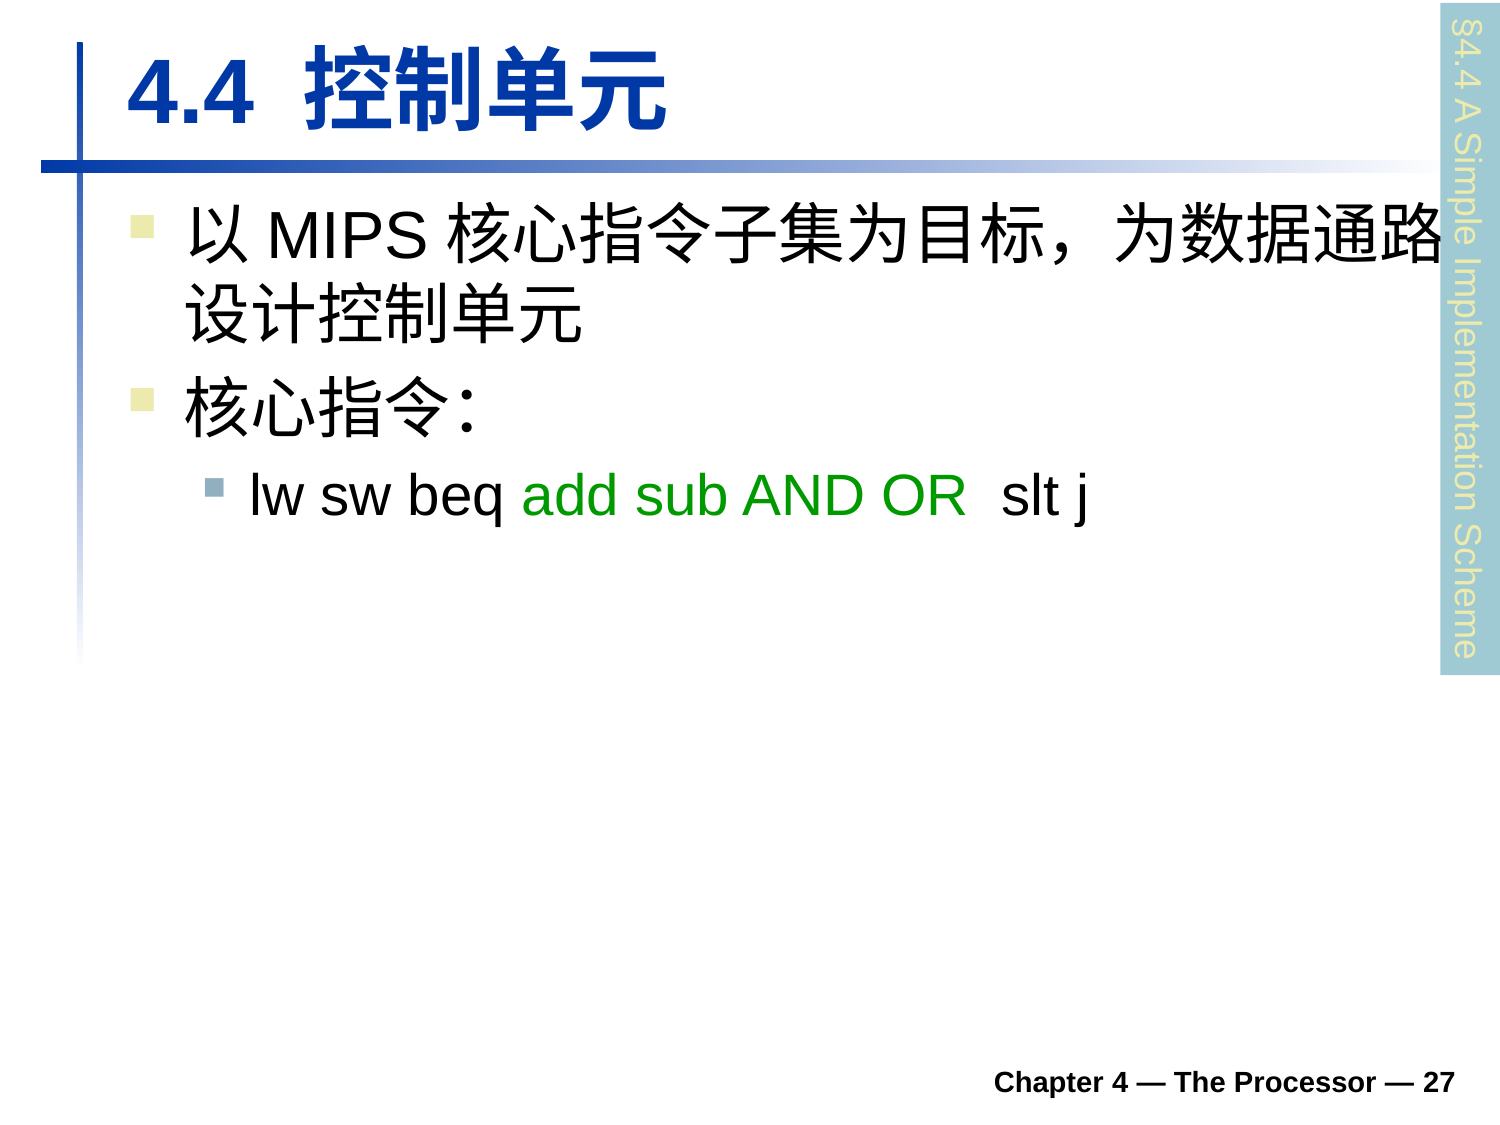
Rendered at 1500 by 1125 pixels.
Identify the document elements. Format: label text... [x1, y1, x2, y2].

footer Chapter 4 — The Processor — 27 [277, 1046, 1471, 1106]
title 4.4 控制单元 [112, 23, 1440, 149]
list 以MIPS核心指令子集为目标，为数据通路设计控制单元 核心指令： lw sw beq add sub AND OR slt j [112, 184, 1469, 1024]
text_box §4.4 A Simple Implementation Scheme [1440, 2, 1500, 676]
